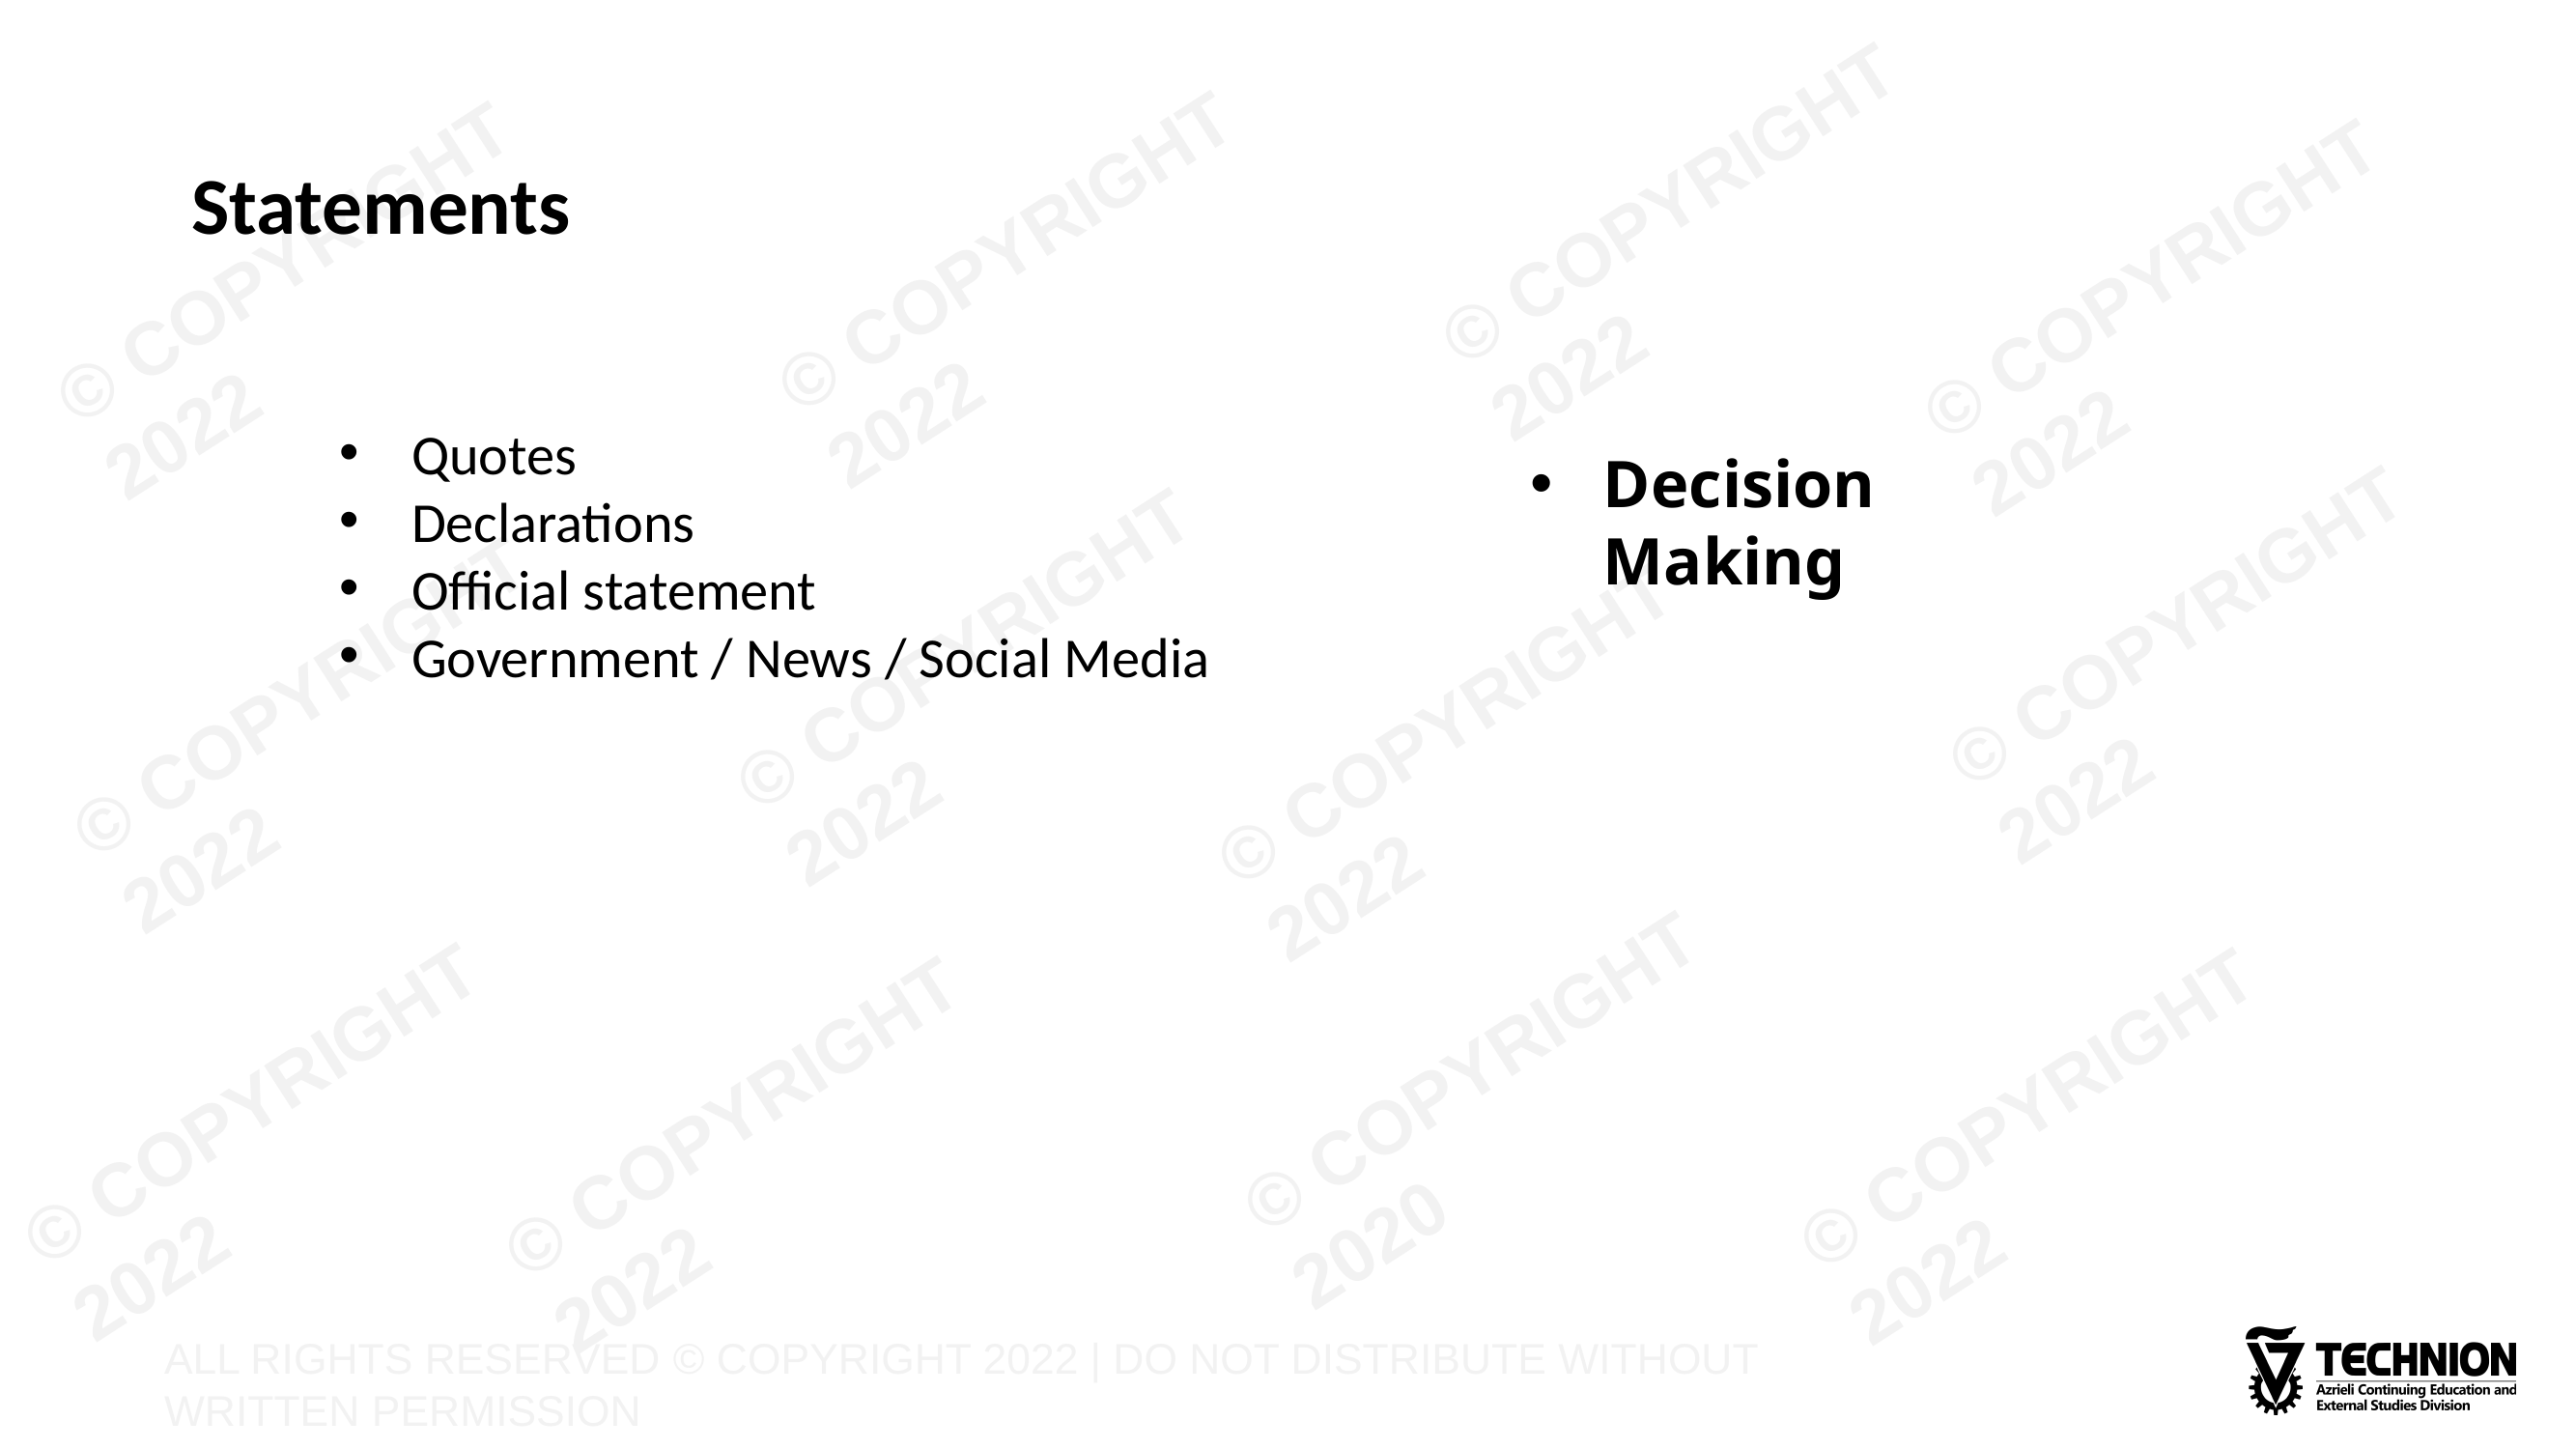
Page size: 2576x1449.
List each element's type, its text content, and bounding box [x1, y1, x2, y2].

text_box Decision Making [1516, 436, 2117, 565]
text_box Quotes Declarations Official statement Government / News / Social Media [325, 411, 1384, 987]
title Statements [177, 122, 2399, 295]
